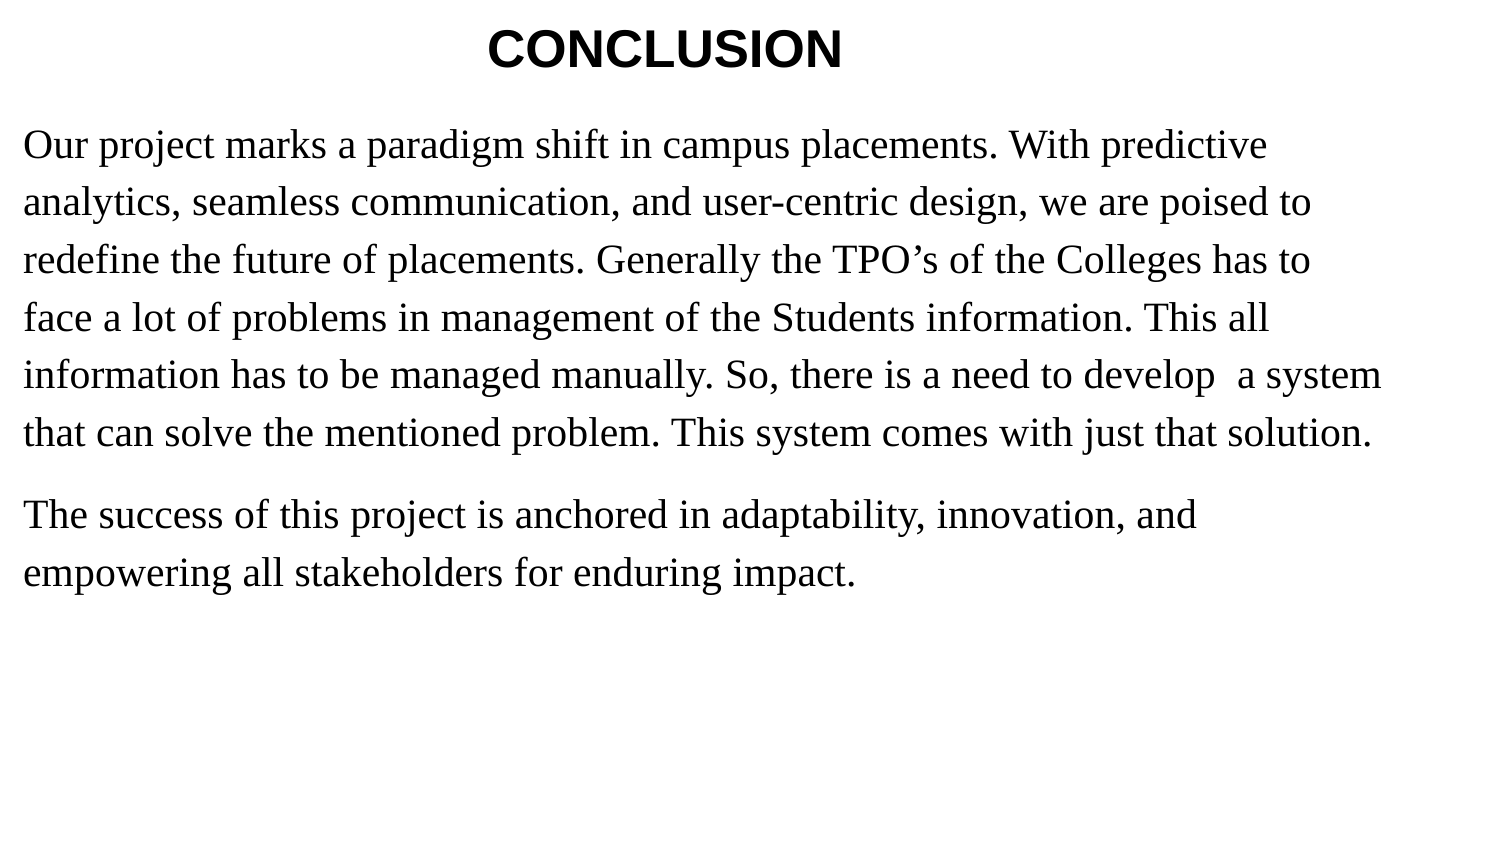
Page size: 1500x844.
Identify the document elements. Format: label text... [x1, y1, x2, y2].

list Our project marks a paradigm shift in campus placements. With predictive analytics, seamless communication, and user-centric design, we are poised to redefine the future of placements. Generally the TPO’s of the Colleges has to face a lot of problems in management of the Students information. This all information has to be managed manually. So, there is a need to develop a system that can solve the mentioned problem. This system comes with just that solution. The success of this project is anchored in adaptability, innovation, and empowering all stakeholders for enduring impact. [8, 93, 1406, 844]
title CONCLUSION [0, 0, 1398, 94]
